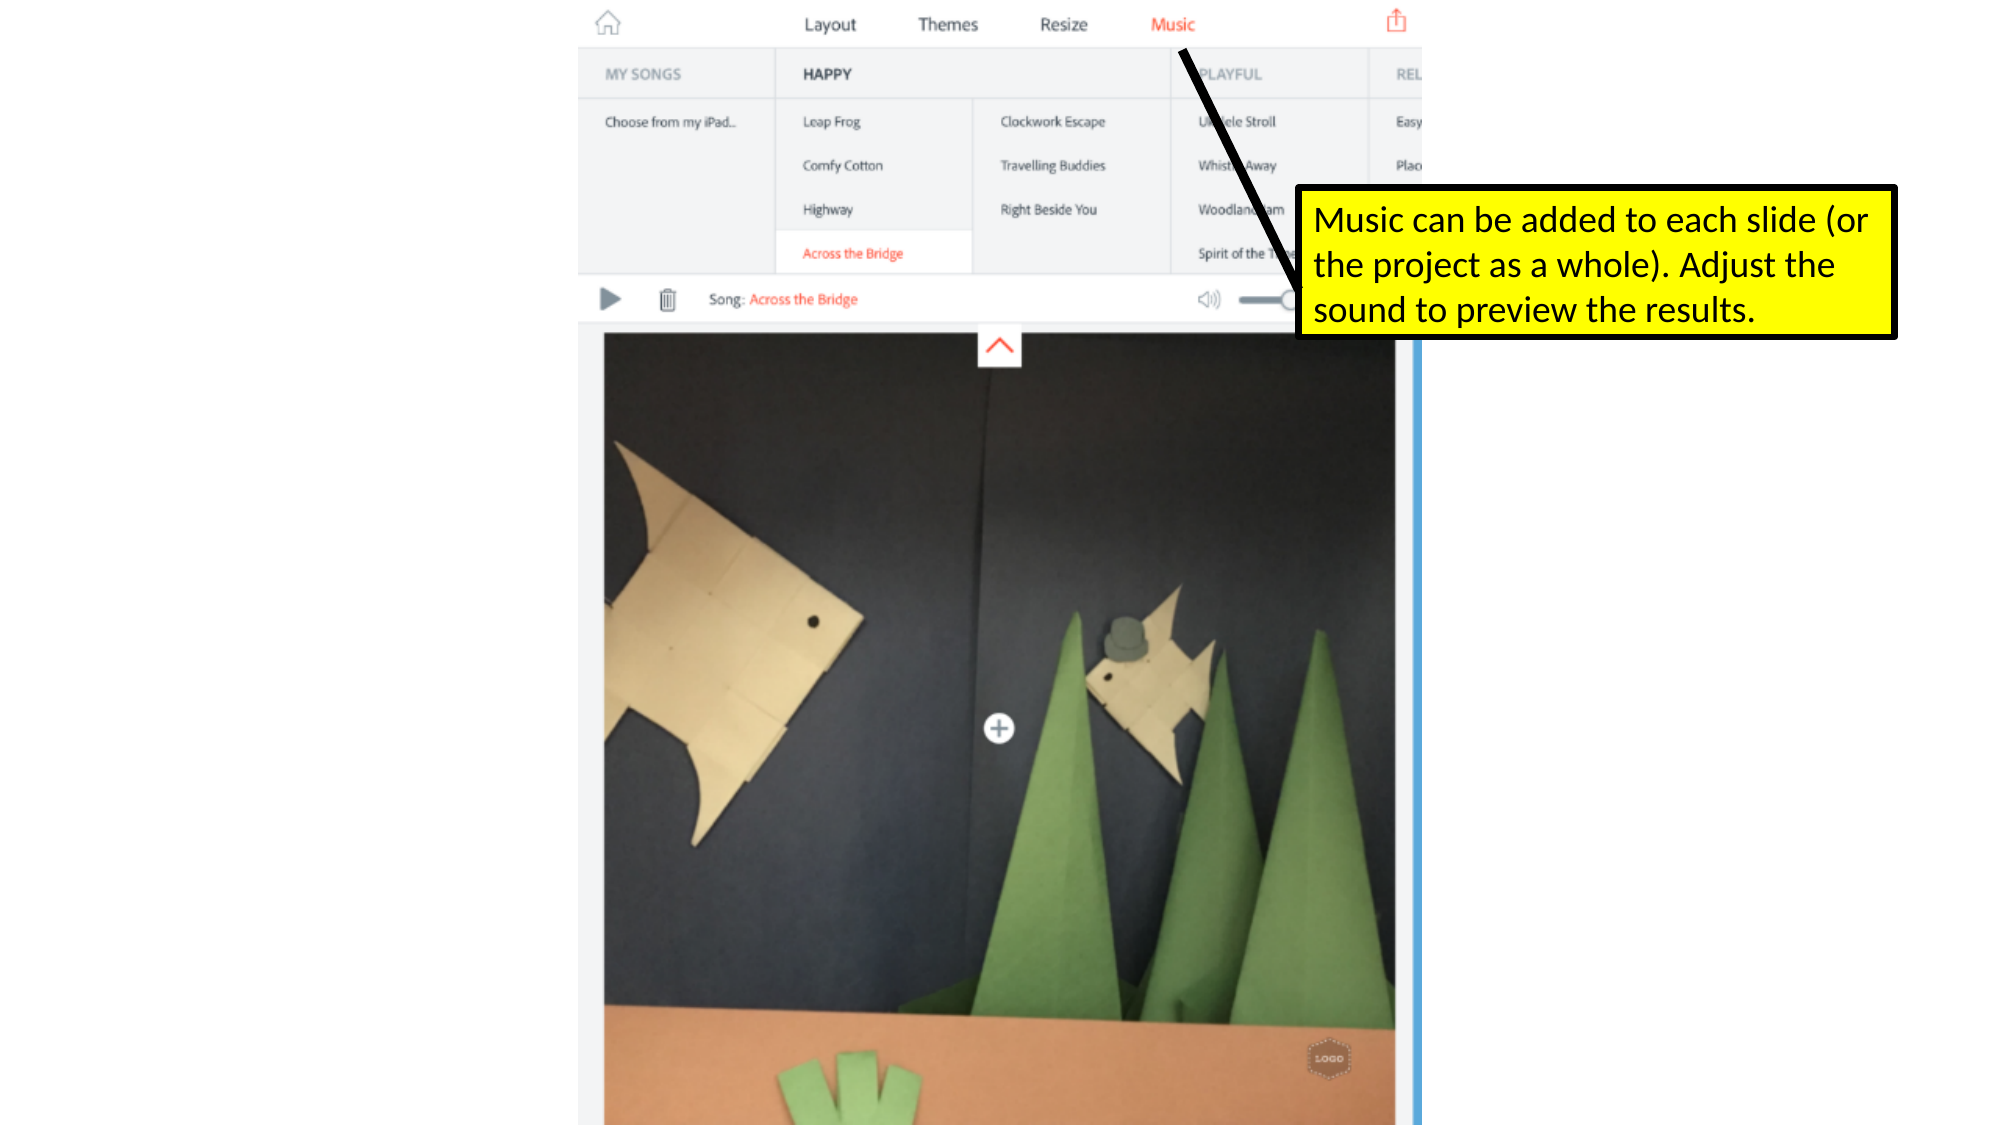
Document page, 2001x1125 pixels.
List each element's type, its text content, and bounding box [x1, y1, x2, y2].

text_box Music can be added to each slide (or the project as a whole). Adjust the sound to preview the results. [1422, 187, 1895, 338]
picture [578, 0, 1422, 1125]
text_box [1182, 49, 1299, 290]
